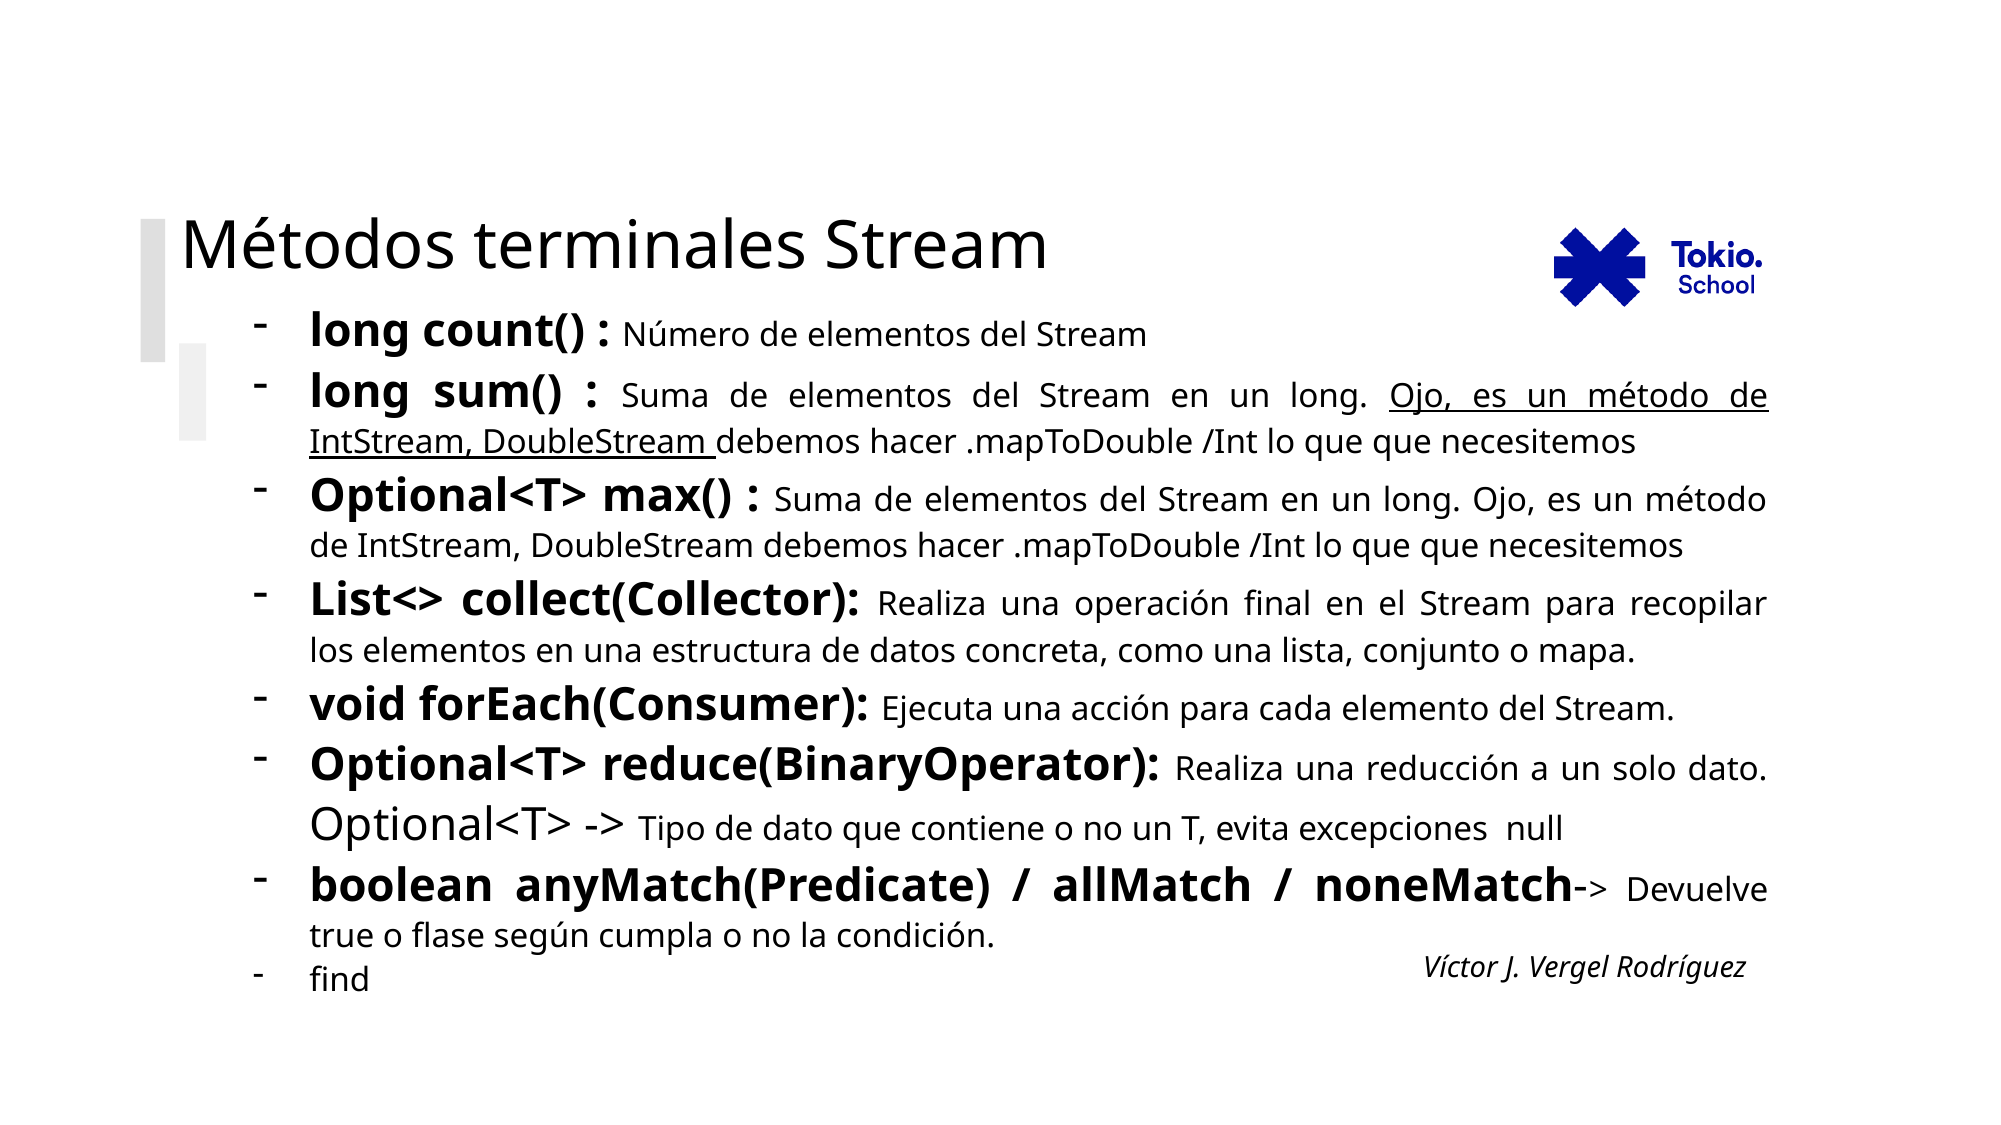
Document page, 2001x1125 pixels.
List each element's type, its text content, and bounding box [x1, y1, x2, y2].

title Métodos terminales Stream [165, 195, 1762, 307]
list long count() : Número de elementos del Stream long sum() : Suma de elementos del Stream en un long. Ojo, es un método de IntStream, DoubleStream debemos hacer .mapToDouble /Int lo que que necesitemos Optional<T> max() : Suma de elementos del Stream en un long. Ojo, es un método de IntStream, DoubleStream debemos hacer .mapToDouble /Int lo que que necesitemos List<> collect(Collector): Realiza una operación final en el Stream para recopilar los elementos en una estructura de datos concreta, como una lista, conjunto o mapa. void forEach(Consumer): Ejecuta una acción para cada elemento del Stream. Optional<T> reduce(BinaryOperator): Realiza una reducción a un solo dato. Optional<T> -> Tipo de dato que contiene o no un T, evita excepciones null boolean anyMatch(Predicate) / allMatch / noneMatch-> Devuelve true o flase según cumpla o no la condición. find [237, 288, 1784, 1069]
